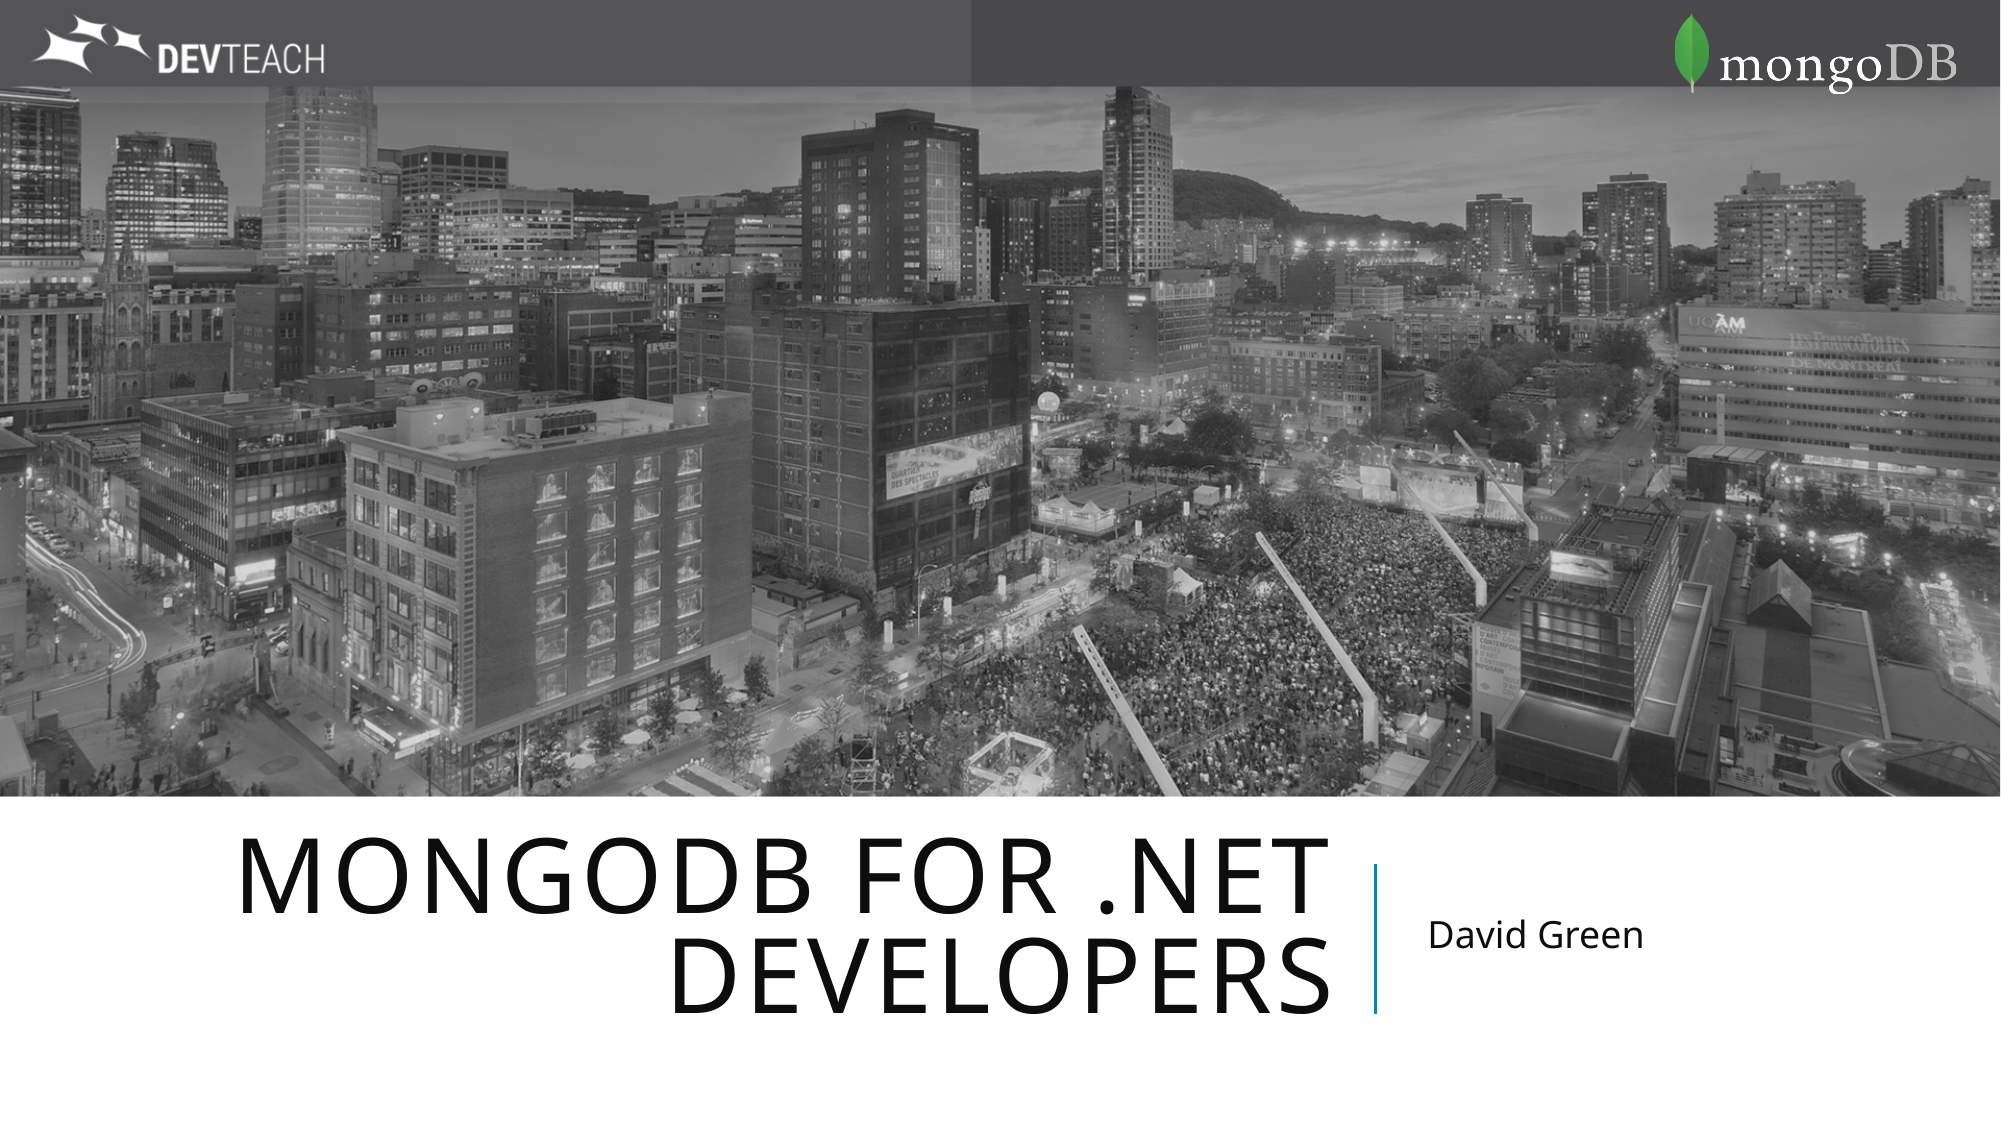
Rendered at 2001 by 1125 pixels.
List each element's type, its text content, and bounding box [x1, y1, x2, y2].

picture [0, 0, 2001, 1125]
title MongoDB for .NET Developers [75, 813, 1350, 1054]
subtitle David Green [1412, 813, 1938, 1054]
